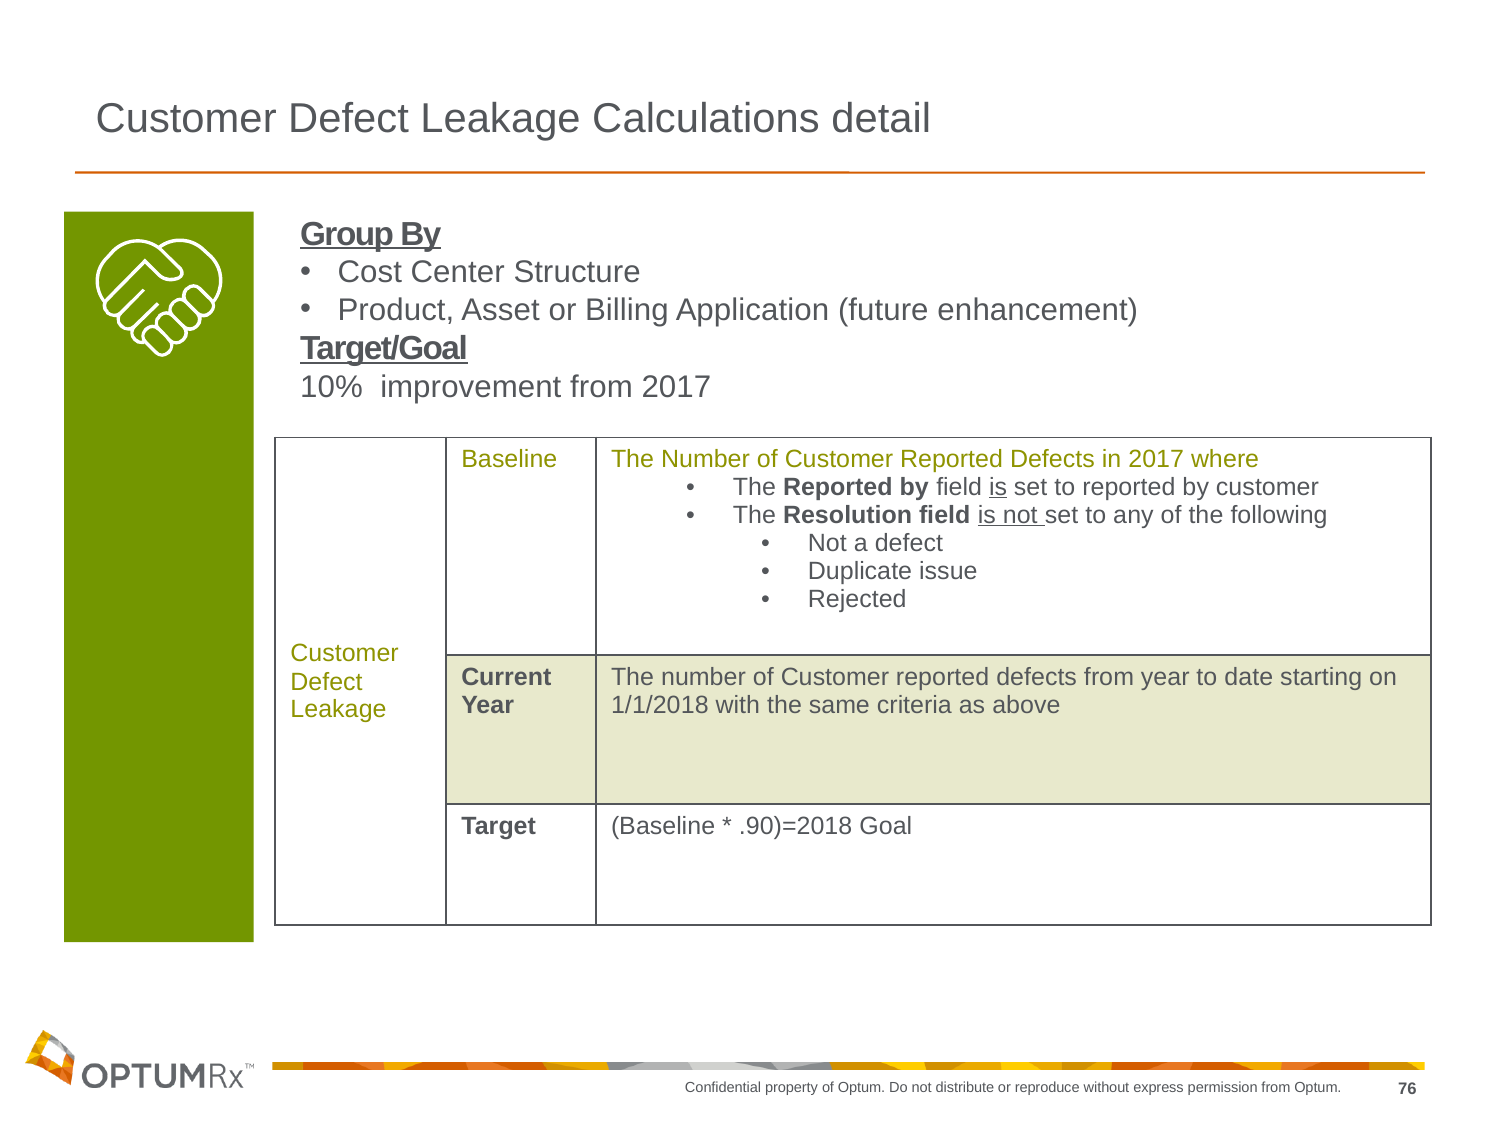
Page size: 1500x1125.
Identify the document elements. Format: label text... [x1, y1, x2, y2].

picture [273, 1062, 1425, 1070]
table_header Baseline [447, 438, 595, 654]
text_box [254, 219, 1432, 943]
table_cell Current Year [447, 656, 595, 803]
table_cell The number of Customer reported defects from year to date starting on 1/1/2018 with the same criteria as above [597, 656, 1430, 803]
table_cell Target [447, 805, 595, 924]
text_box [91, 234, 227, 358]
text_box Group By Cost Center Structure Product, Asset or Billing Application (future enhancement) Target/Goal 10% improvement from 2017 [271, 211, 1454, 480]
table_cell (Baseline * .90)=2018 Goal [597, 805, 1430, 924]
text_box [64, 211, 254, 943]
text_box Customer Defect Leakage Calculations detail [75, 50, 1454, 152]
table_header Customer Defect Leakage [276, 438, 445, 924]
picture [25, 1030, 254, 1088]
table_header The Number of Customer Reported Defects in 2017 where The Reported by field is set to reported by customer The Resolution field is not set to any of the following Not a defect Duplicate issue Rejected [597, 438, 1430, 654]
